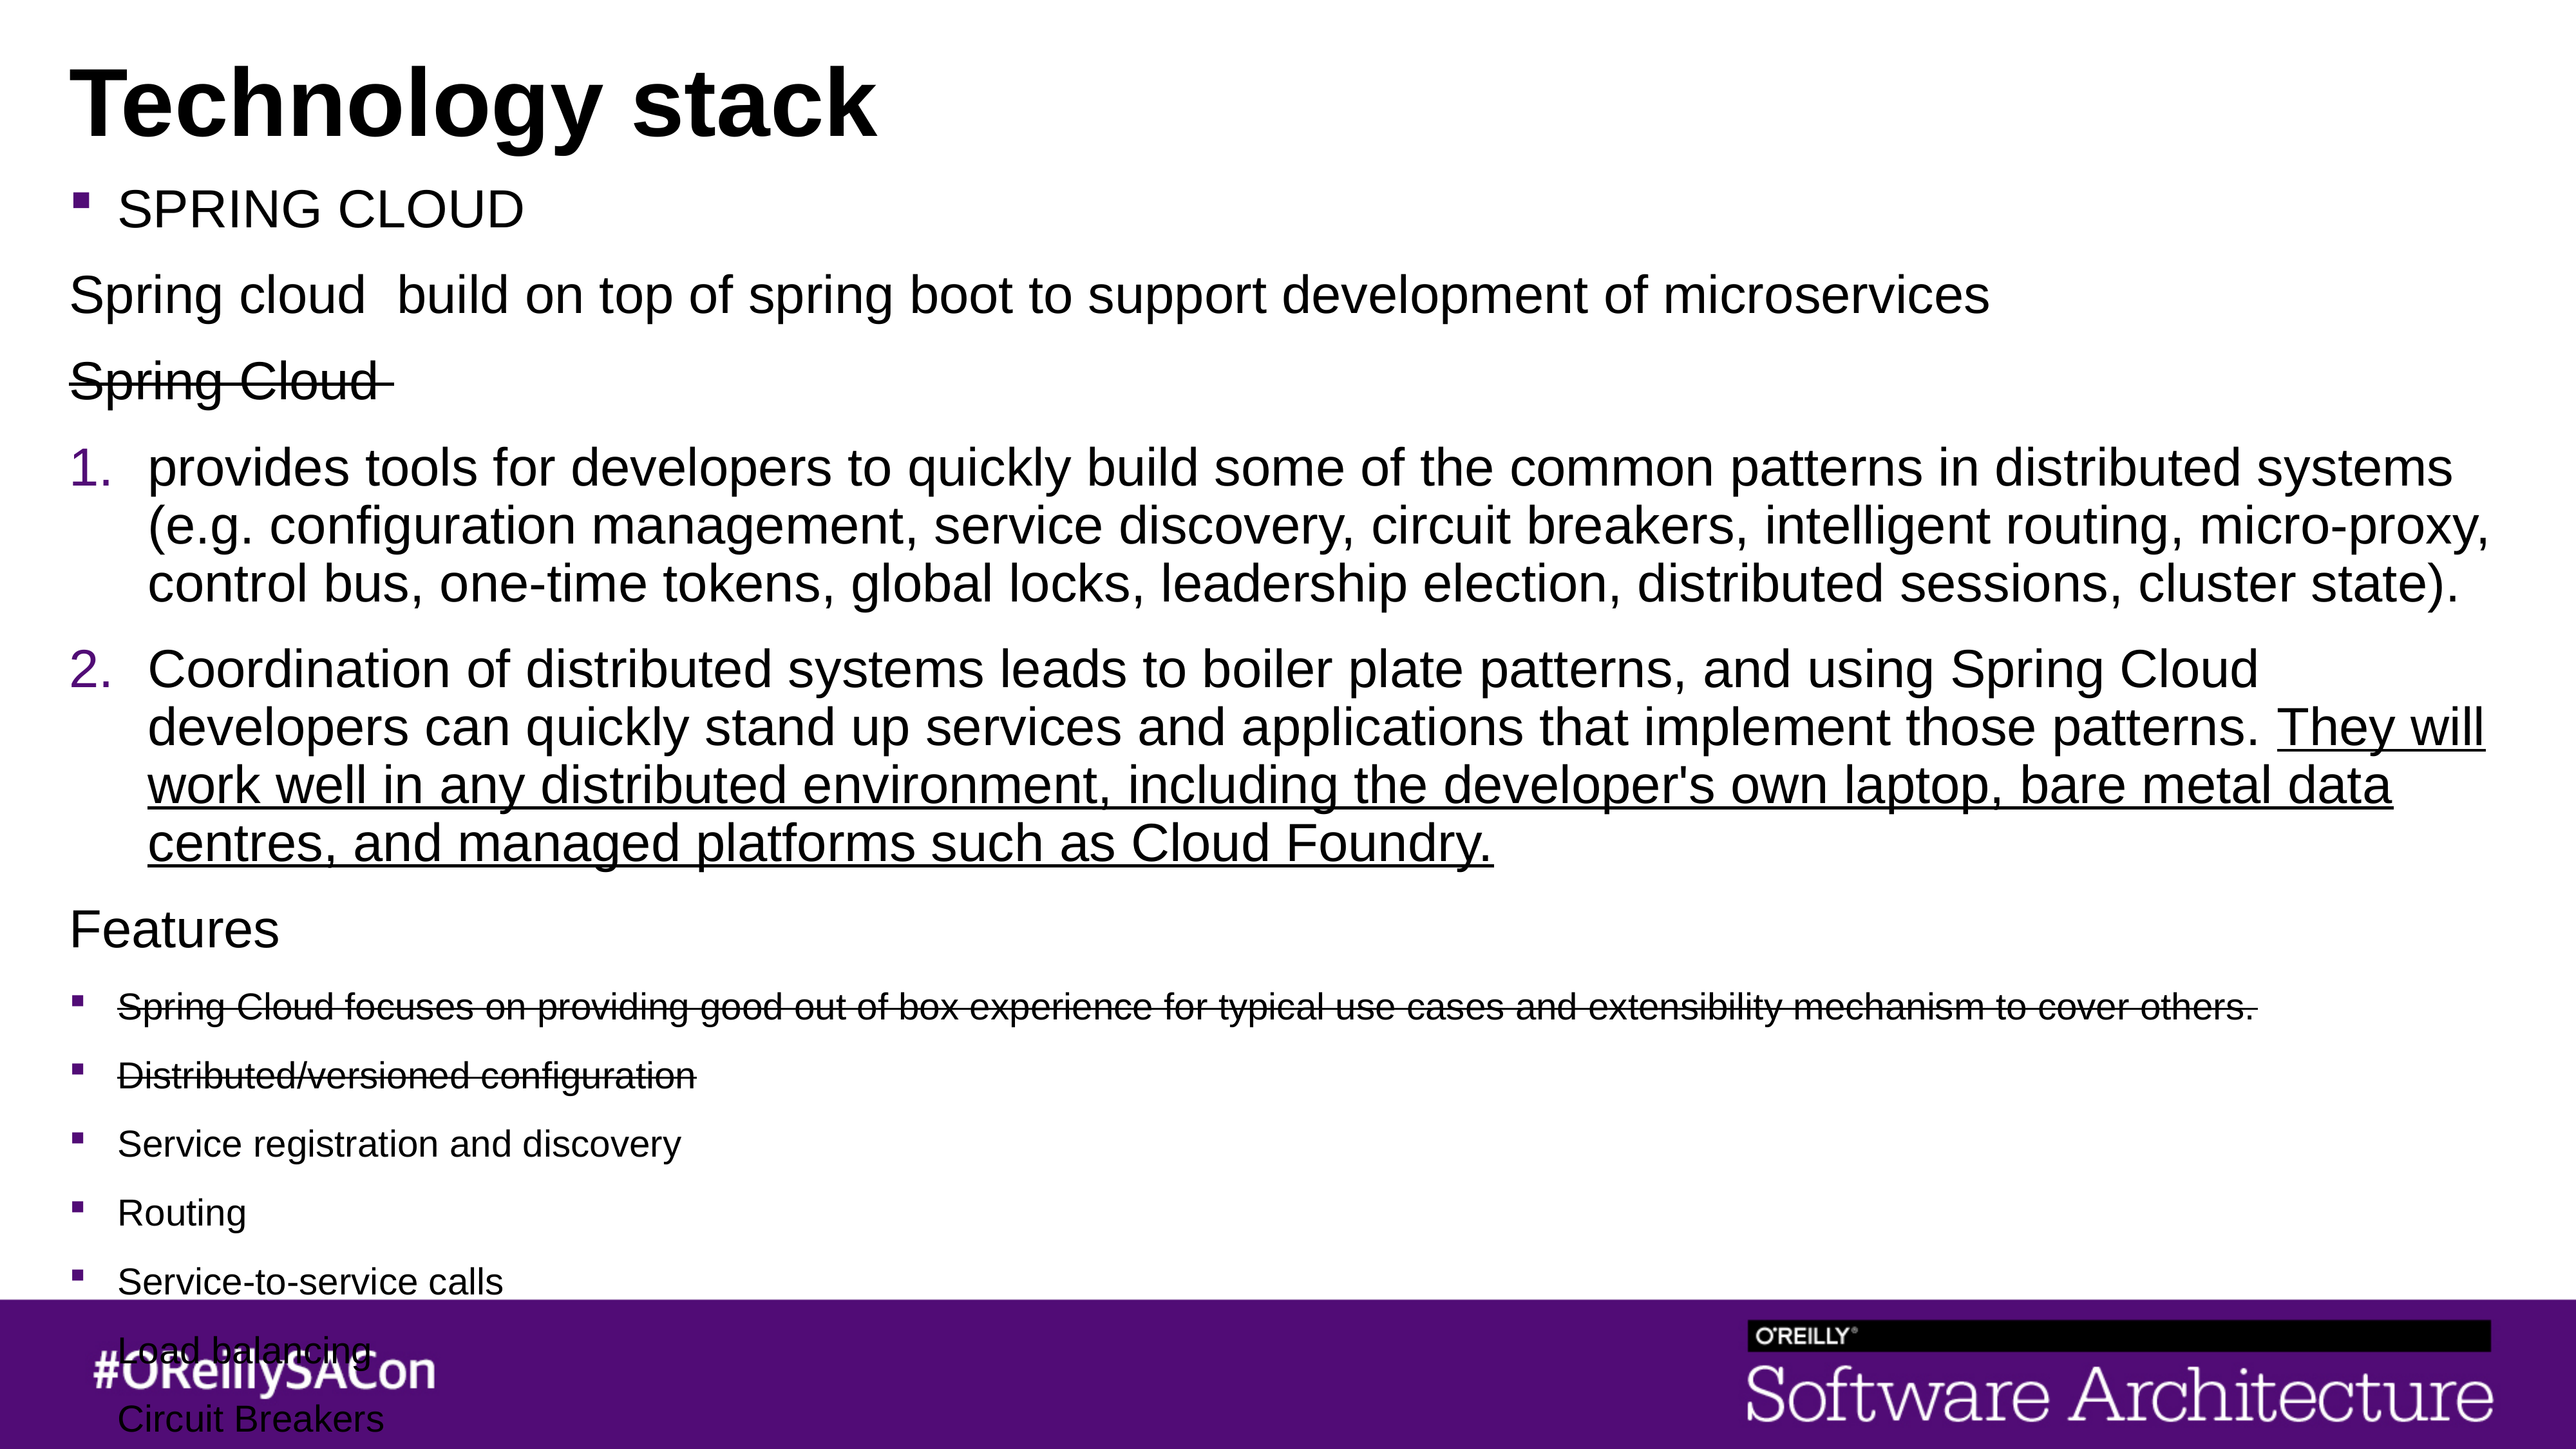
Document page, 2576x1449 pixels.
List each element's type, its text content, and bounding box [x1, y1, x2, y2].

picture [0, 0, 2576, 1449]
title Technology stack [65, 25, 2510, 169]
list SPRING CLOUD Spring cloud build on top of spring boot to support development of microservices Spring Cloud provides tools for developers to quickly build some of the common patterns in distributed systems (e.g. configuration management, service discovery, circuit breakers, intelligent routing, micro-proxy, control bus, one-time tokens, global locks, leadership election, distributed sessions, cluster state). Coordination of distributed systems leads to boiler plate patterns, and using Spring Cloud developers can quickly stand up services and applications that implement those patterns. They will work well in any distributed environment, including the developer's own laptop, bare metal data centres, and managed platforms such as Cloud Foundry. Features Spring Cloud focuses on providing good out of box experience for typical use cases and extensibility mechanism to cover others. Distributed/versioned configuration Service registration and discovery Routing Service-to-service calls Load balancing Circuit Breakers Global locks Leadership election and cluster state Distributed messaging [65, 177, 2510, 1304]
